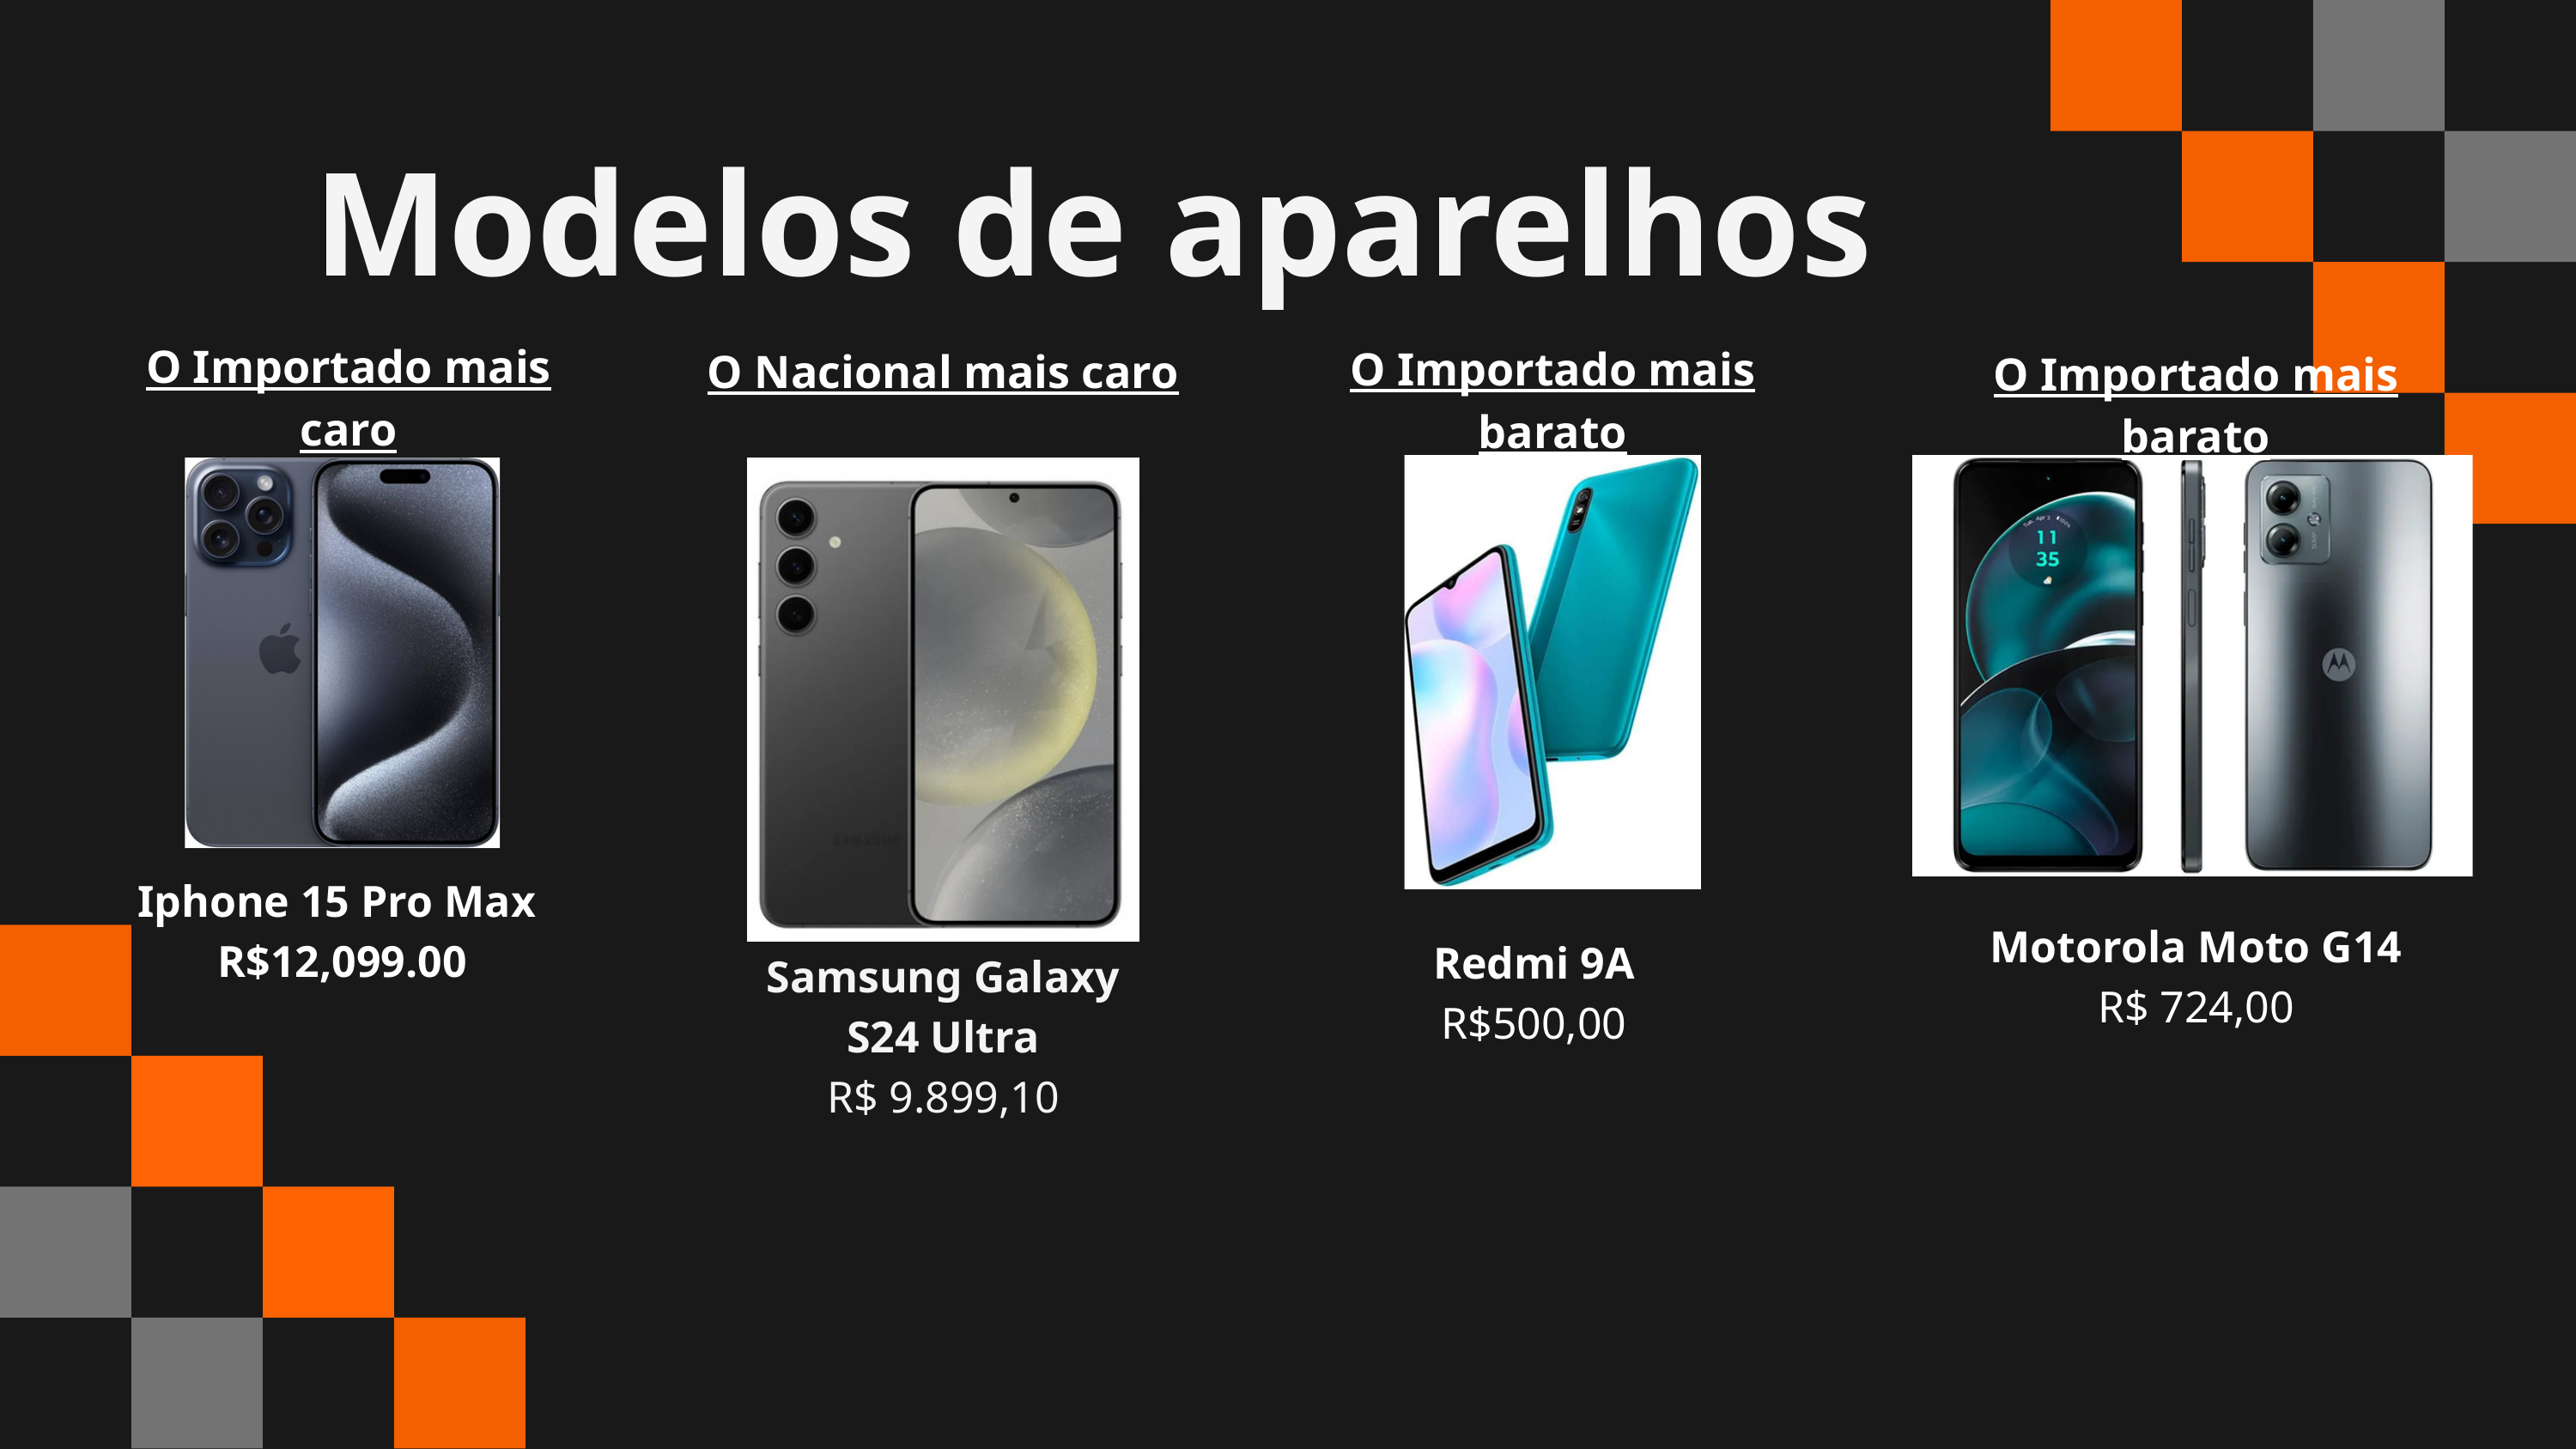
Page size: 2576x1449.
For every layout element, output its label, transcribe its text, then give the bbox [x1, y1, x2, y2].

text_box Iphone 15 Pro Max R$12,099.00 [131, 865, 554, 1046]
text_box Redmi 9A R$500,00 [1385, 927, 1683, 1108]
text_box O Importado mais caro [92, 330, 605, 518]
text_box [263, 1186, 394, 1318]
text_box [0, 1186, 131, 1318]
text_box O Importado mais barato [1913, 336, 2479, 525]
text_box [2479, 392, 2576, 524]
text_box [1912, 455, 2473, 876]
text_box Samsung Galaxy S24 Ultra R$ 9.899,10 [746, 941, 1139, 1122]
text_box O Nacional mais caro [706, 334, 1180, 460]
text_box [2444, 130, 2576, 263]
text_box [185, 518, 501, 848]
text_box [2050, 0, 2182, 131]
text_box [746, 460, 1139, 941]
text_box [0, 925, 131, 1056]
text_box [1404, 520, 1701, 889]
text_box [131, 1317, 263, 1449]
text_box Modelos de aparelhos [107, 132, 2117, 305]
text_box [2312, 262, 2445, 336]
text_box [131, 1055, 263, 1187]
text_box [2312, 0, 2445, 131]
text_box O Importado mais barato [1270, 331, 1835, 520]
text_box Motorola Moto G14 R$ 724,00 [1990, 911, 2403, 1092]
text_box [393, 1317, 526, 1449]
text_box [2182, 130, 2313, 263]
